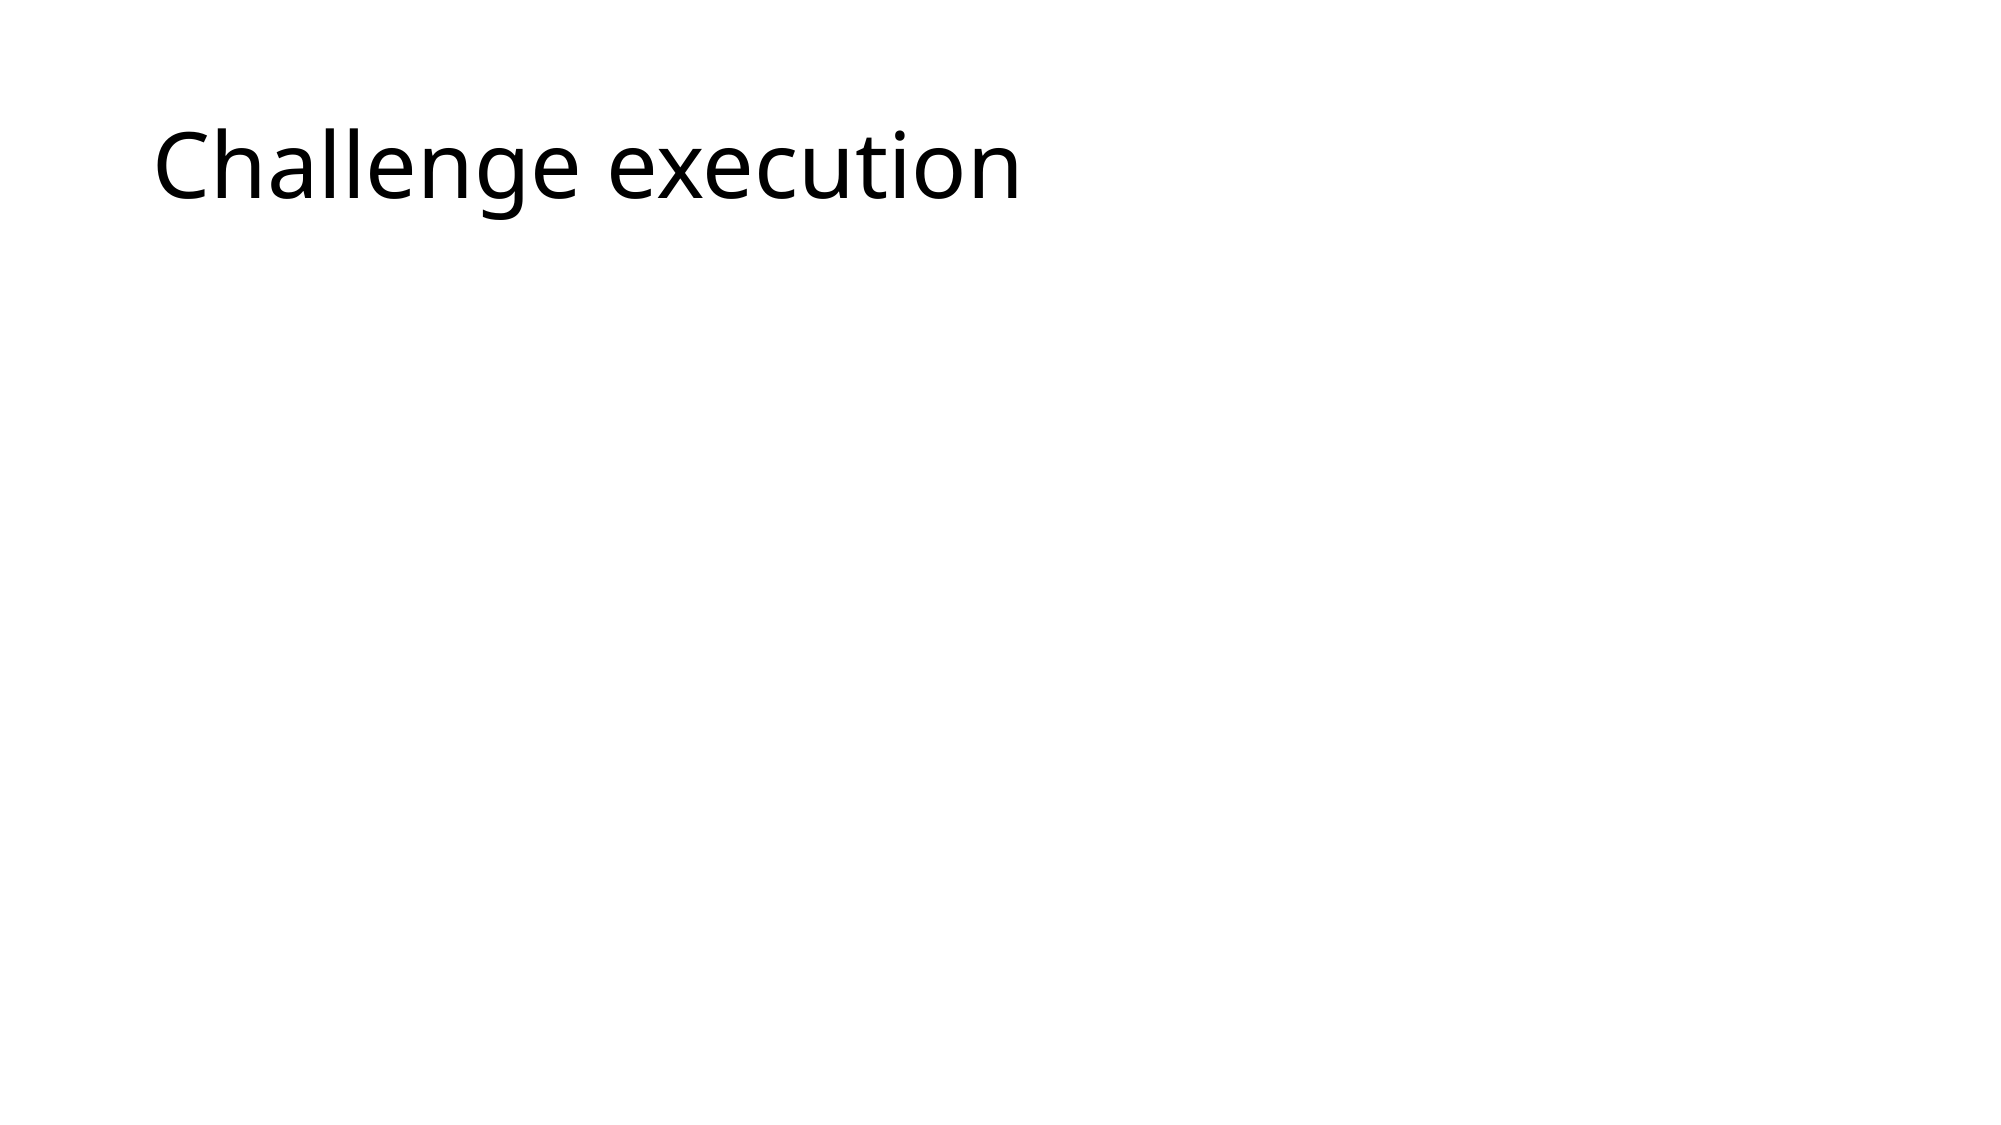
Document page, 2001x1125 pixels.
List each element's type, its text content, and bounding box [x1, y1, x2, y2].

title Challenge execution [137, 59, 1863, 278]
